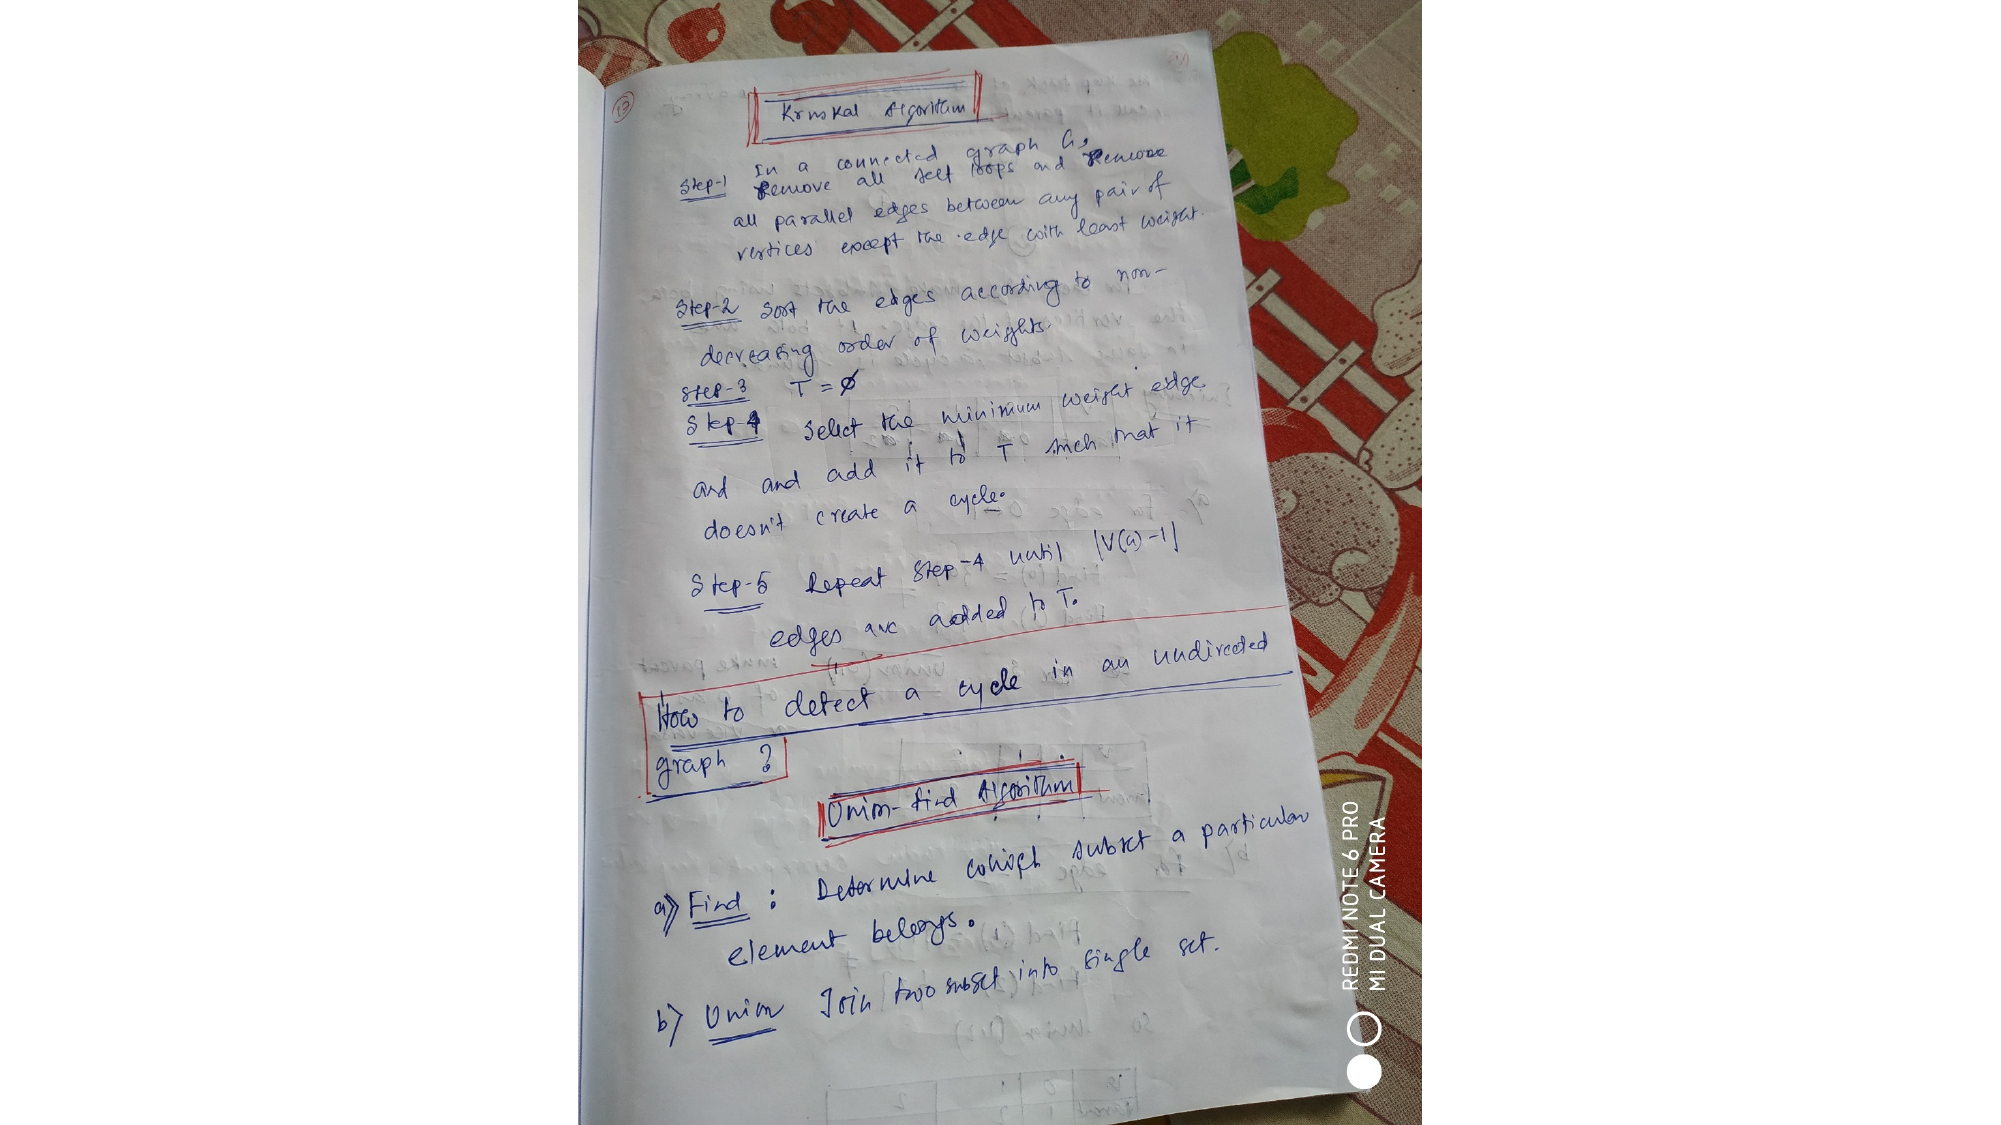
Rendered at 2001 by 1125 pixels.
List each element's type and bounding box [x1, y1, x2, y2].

picture [577, 0, 1423, 1125]
